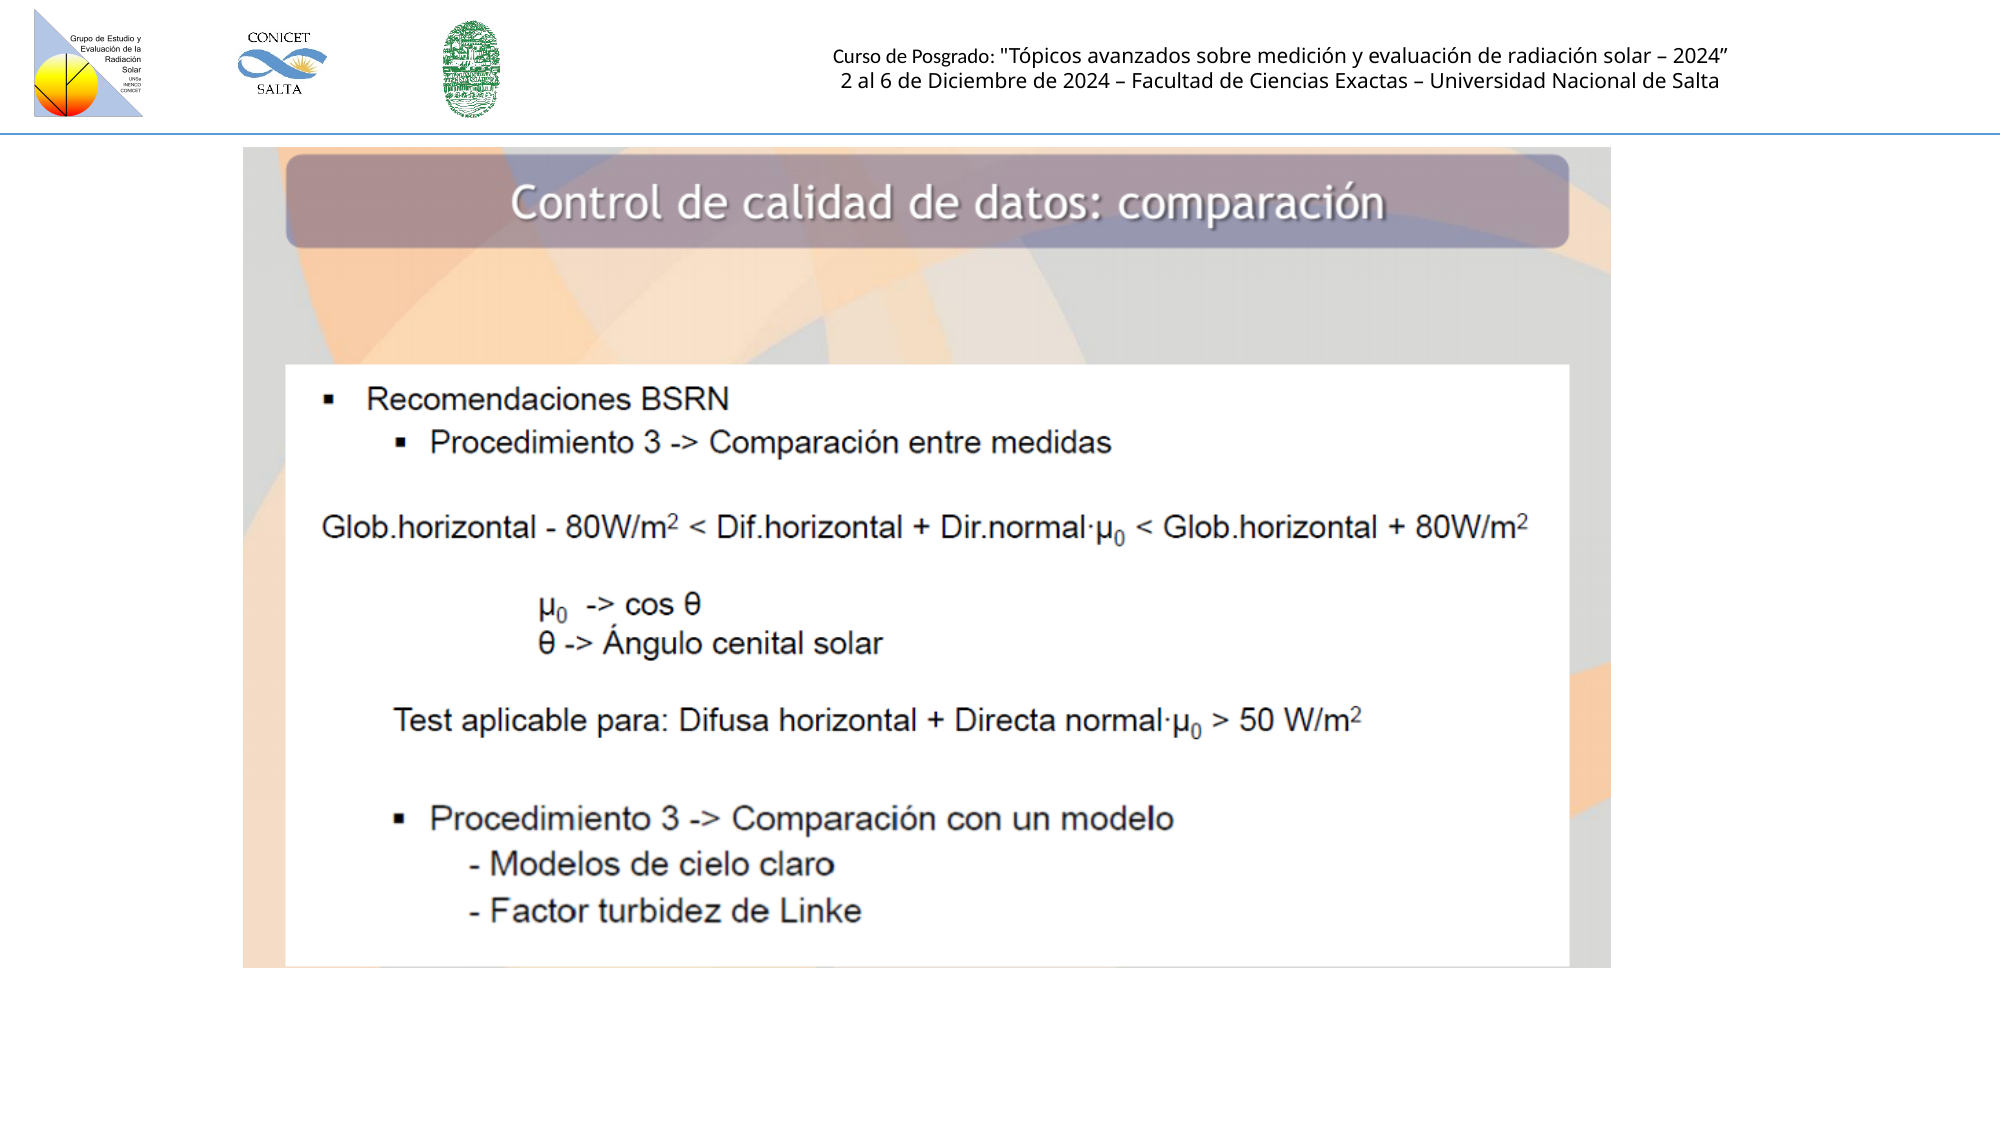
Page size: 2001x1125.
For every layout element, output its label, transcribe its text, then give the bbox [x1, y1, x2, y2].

picture [243, 147, 1611, 968]
picture [224, 12, 339, 127]
picture [415, 11, 530, 126]
picture [34, 9, 149, 117]
text_box Curso de Posgrado: "Tópicos avanzados sobre medición y evaluación de radiación solar – 2024” 2 al 6 de Diciembre de 2024 – Facultad de Ciencias Exactas – Universidad Nacional de Salta [728, 35, 1833, 101]
